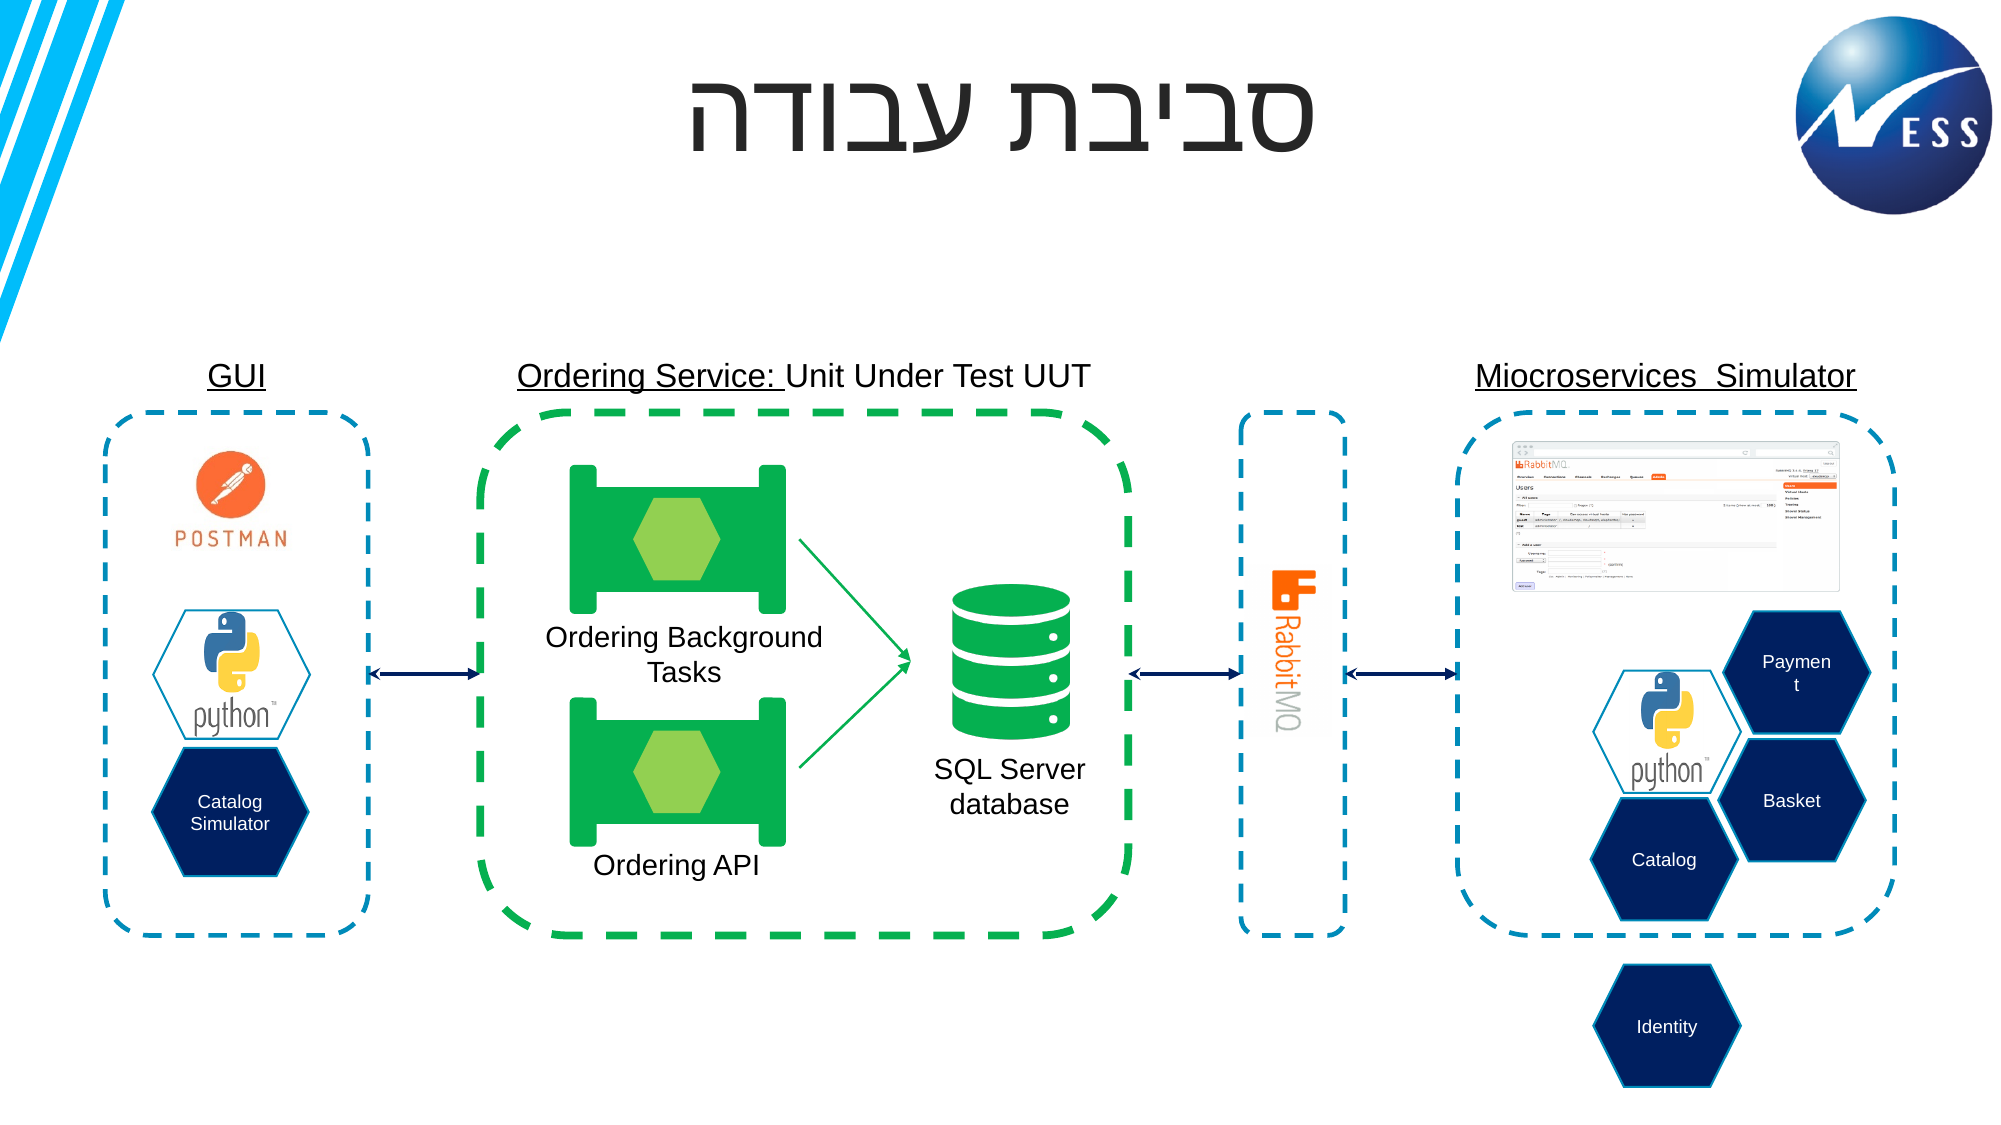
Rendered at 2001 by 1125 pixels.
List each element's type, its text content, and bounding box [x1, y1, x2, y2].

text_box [105, 346, 1895, 1087]
list סביבת עבודה [53, 55, 1952, 175]
picture [1692, 14, 2001, 216]
